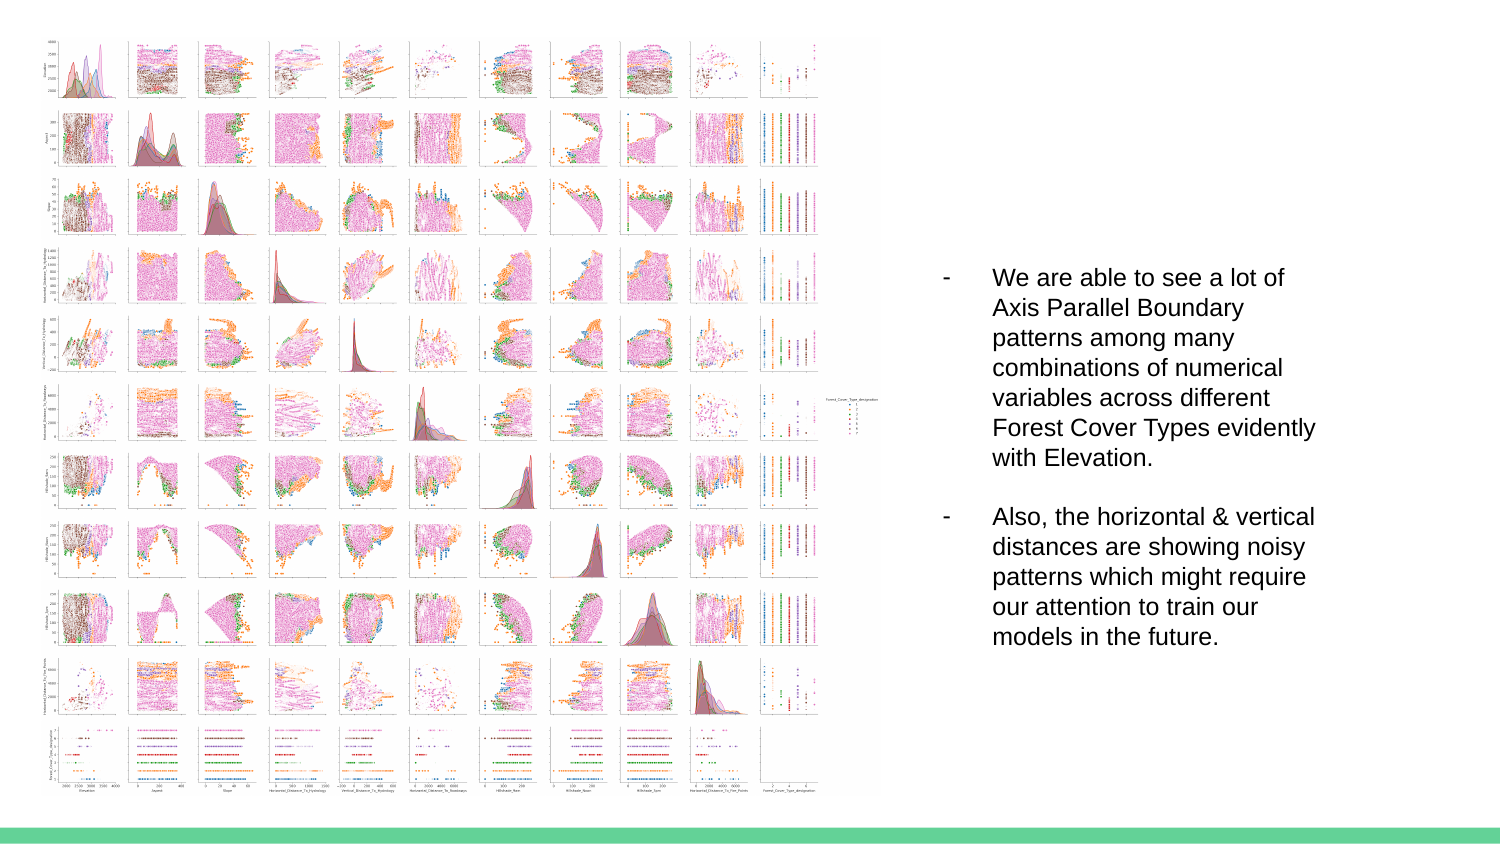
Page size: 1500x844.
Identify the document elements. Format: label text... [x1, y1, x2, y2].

text_box We are able to see a lot of Axis Parallel Boundary patterns among many combinations of numerical variables across different Forest Cover Types evidently with Elevation. Also, the horizontal & vertical distances are showing noisy patterns which might require our attention to train our models in the future. [902, 246, 1347, 666]
picture [41, 37, 881, 796]
